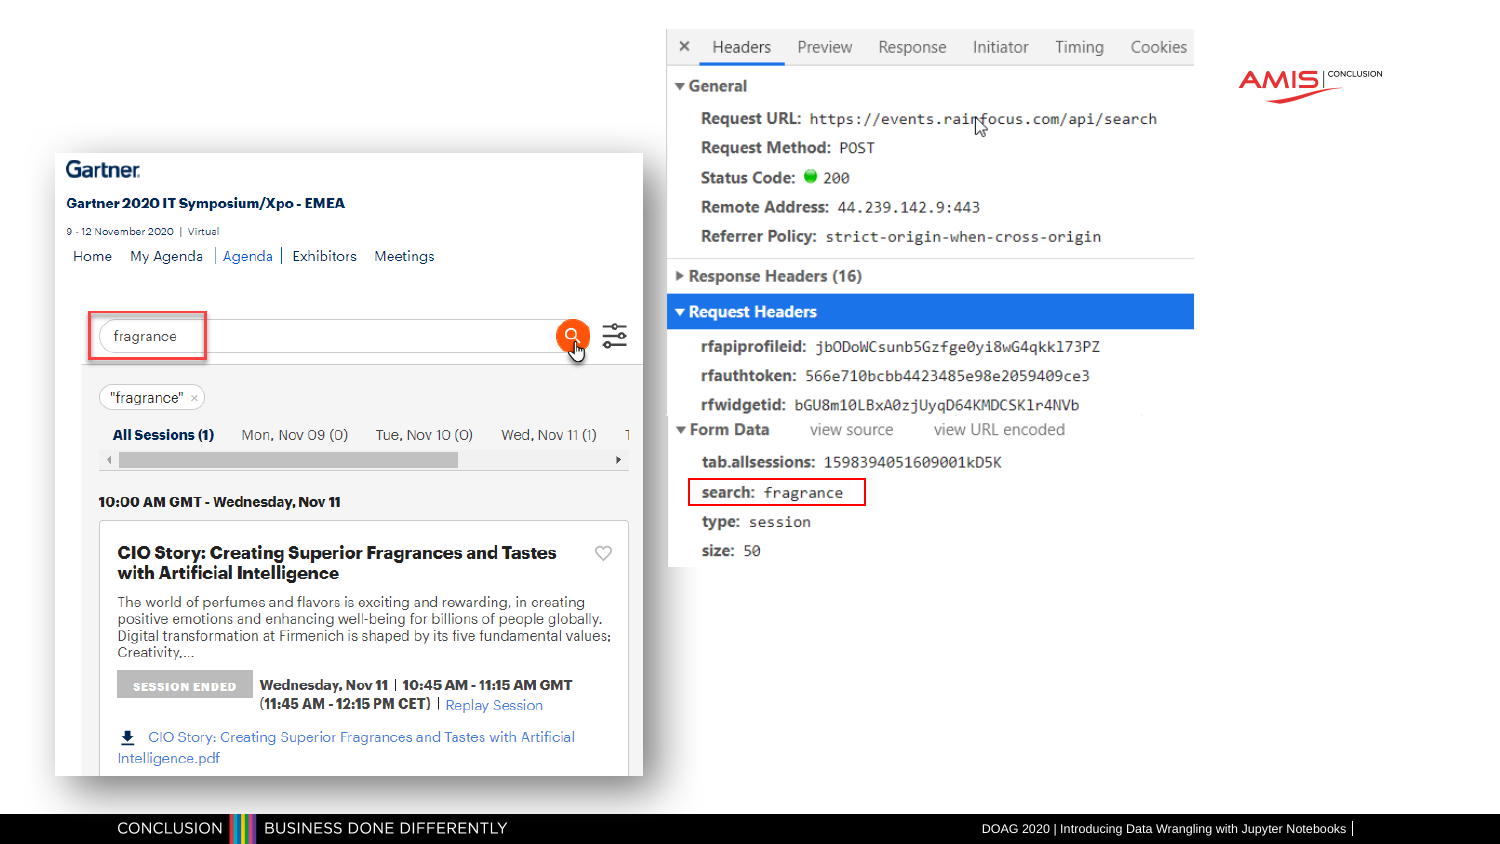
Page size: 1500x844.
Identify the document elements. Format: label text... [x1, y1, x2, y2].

picture [666, 29, 1388, 567]
picture [0, 814, 236, 844]
picture [239, 814, 1500, 844]
picture [55, 153, 643, 776]
footer DOAG 2020 | Introducing Data Wrangling with Jupyter Notebooks [814, 820, 1347, 839]
